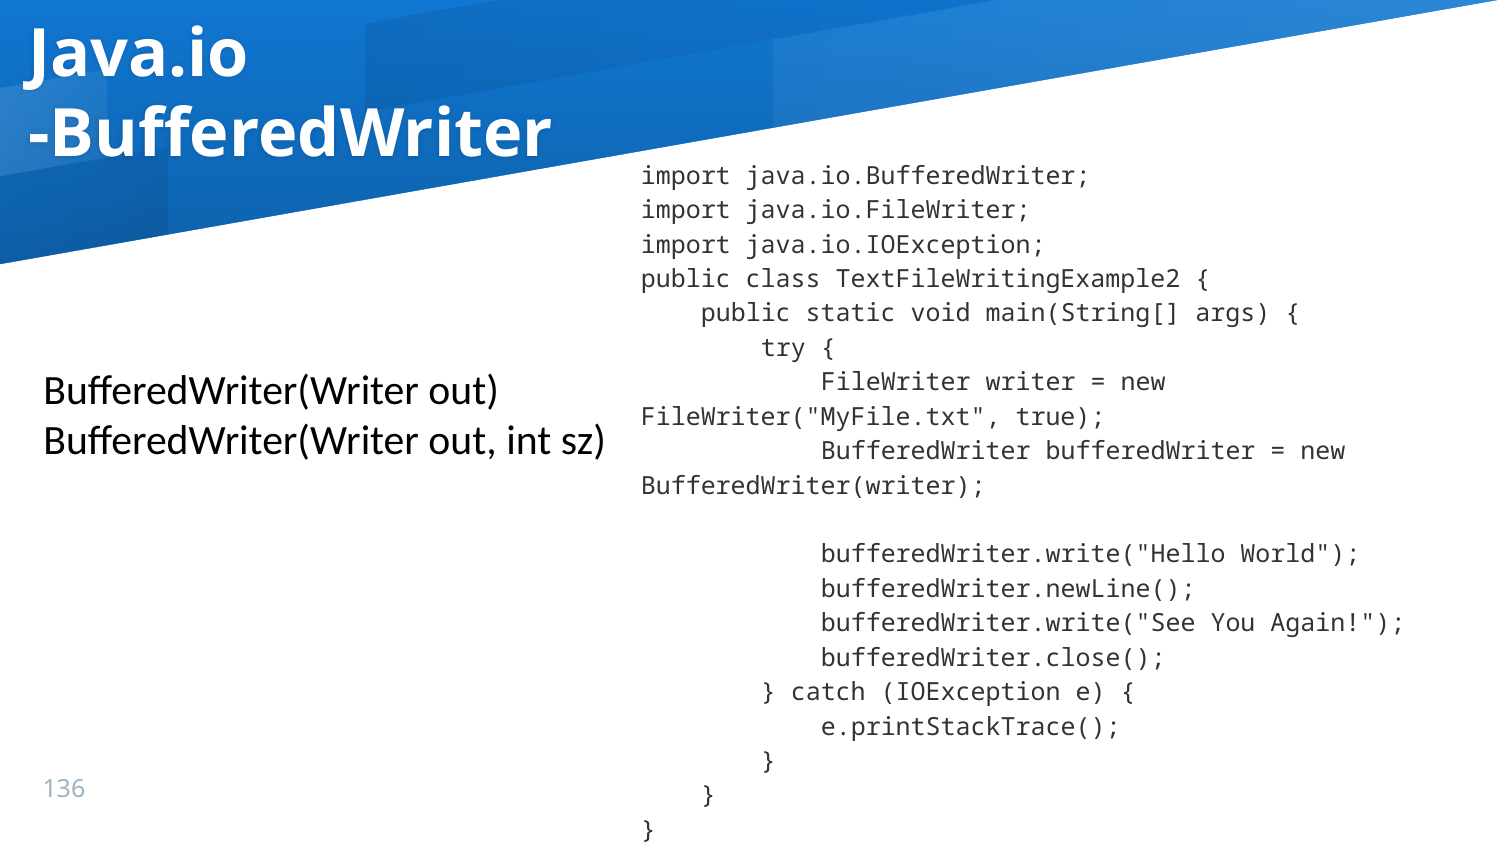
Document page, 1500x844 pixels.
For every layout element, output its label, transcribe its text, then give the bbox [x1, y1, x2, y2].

text_box BufferedWriter(Writer out) BufferedWriter(Writer out, int sz) [28, 292, 806, 532]
text_box import java.io.BufferedWriter; import java.io.FileWriter; import java.io.IOException; public class TextFileWritingExample2 { public static void main(String[] args) { try { FileWriter writer = new FileWriter("MyFile.txt", true); BufferedWriter bufferedWriter = new BufferedWriter(writer); bufferedWriter.write("Hello World"); bufferedWriter.newLine(); bufferedWriter.write("See You Again!"); bufferedWriter.close(); } catch (IOException e) { e.printStackTrace(); } } } [604, 139, 1500, 771]
title Java.io -BufferedWriter [28, 8, 1086, 172]
slide_number 136 [42, 766, 122, 807]
